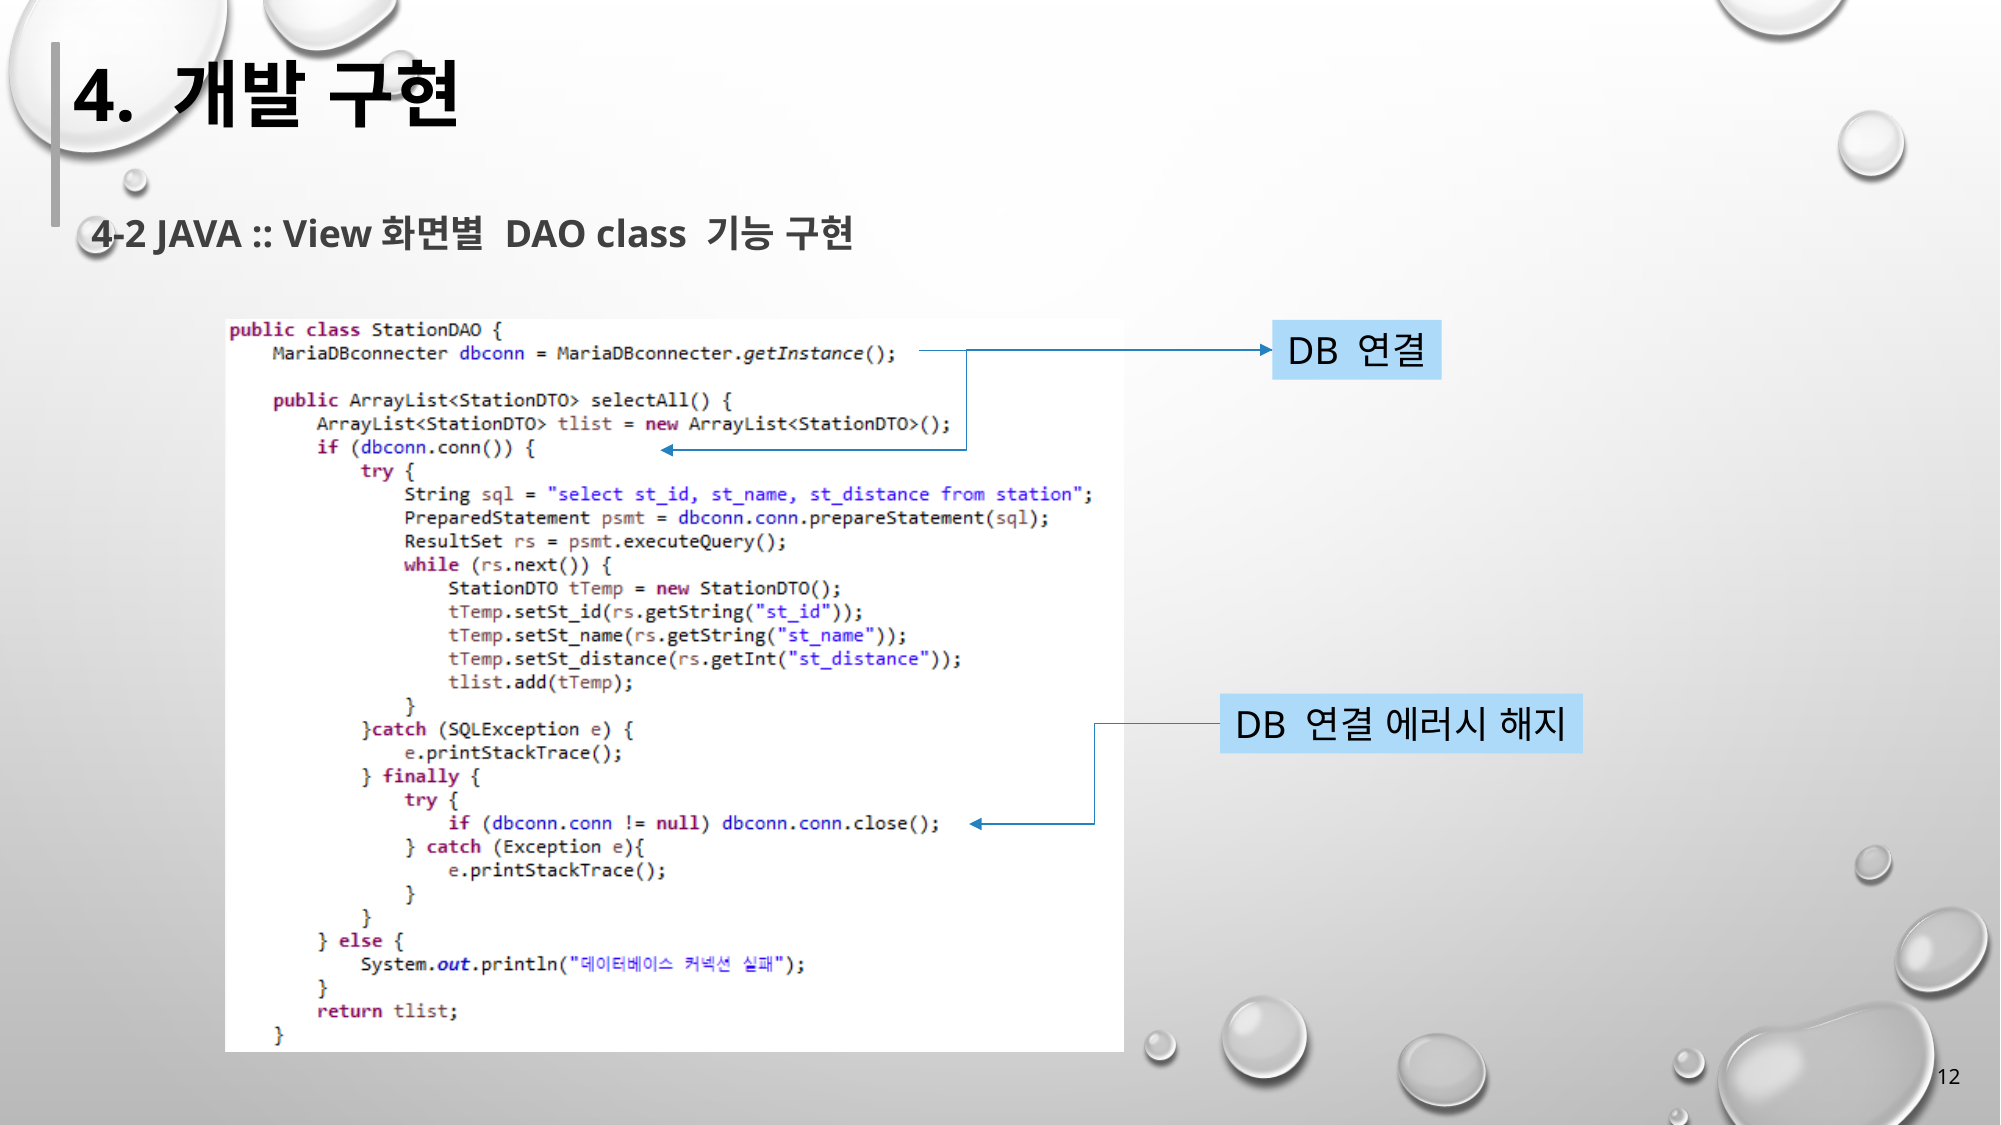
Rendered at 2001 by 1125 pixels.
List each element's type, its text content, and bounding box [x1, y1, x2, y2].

text_box DB 연결 [1272, 319, 1442, 380]
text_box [968, 723, 1218, 825]
slide_number 12 [1850, 1047, 1976, 1108]
text_box [51, 42, 60, 227]
text_box 4. 개발 구현 [59, 41, 1069, 144]
text_box DB 연결 에러시 해지 [1220, 693, 1583, 754]
picture [0, 0, 2000, 1125]
text_box 4-2 JAVA :: View화면별 DAO class 기능 구현 [76, 202, 903, 262]
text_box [660, 349, 1279, 451]
